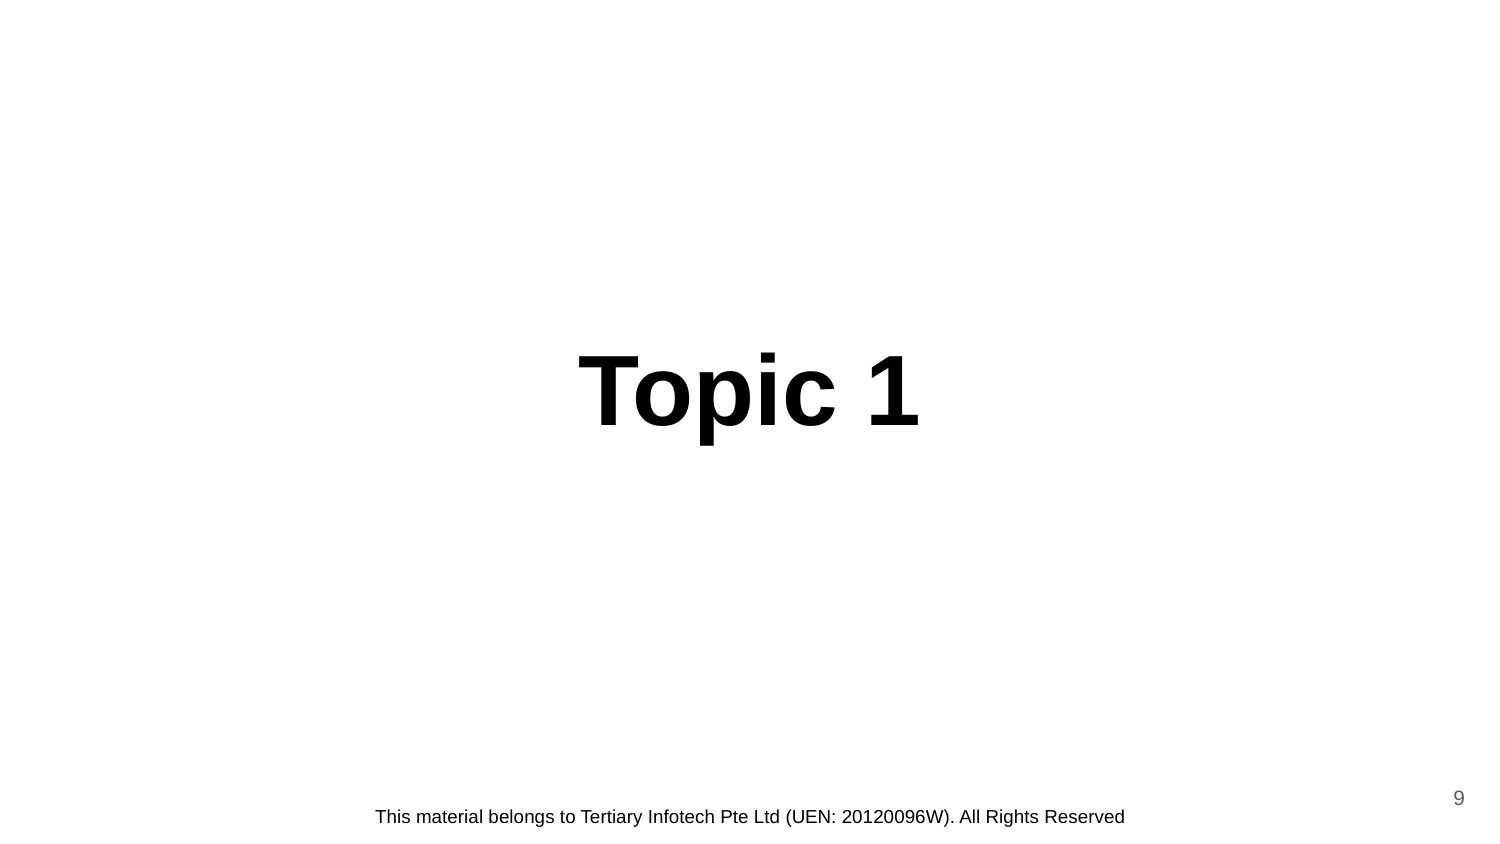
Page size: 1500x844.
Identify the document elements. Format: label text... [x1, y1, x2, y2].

slide_number ‹#› [1389, 764, 1480, 830]
title Topic 1 [0, 122, 1500, 650]
